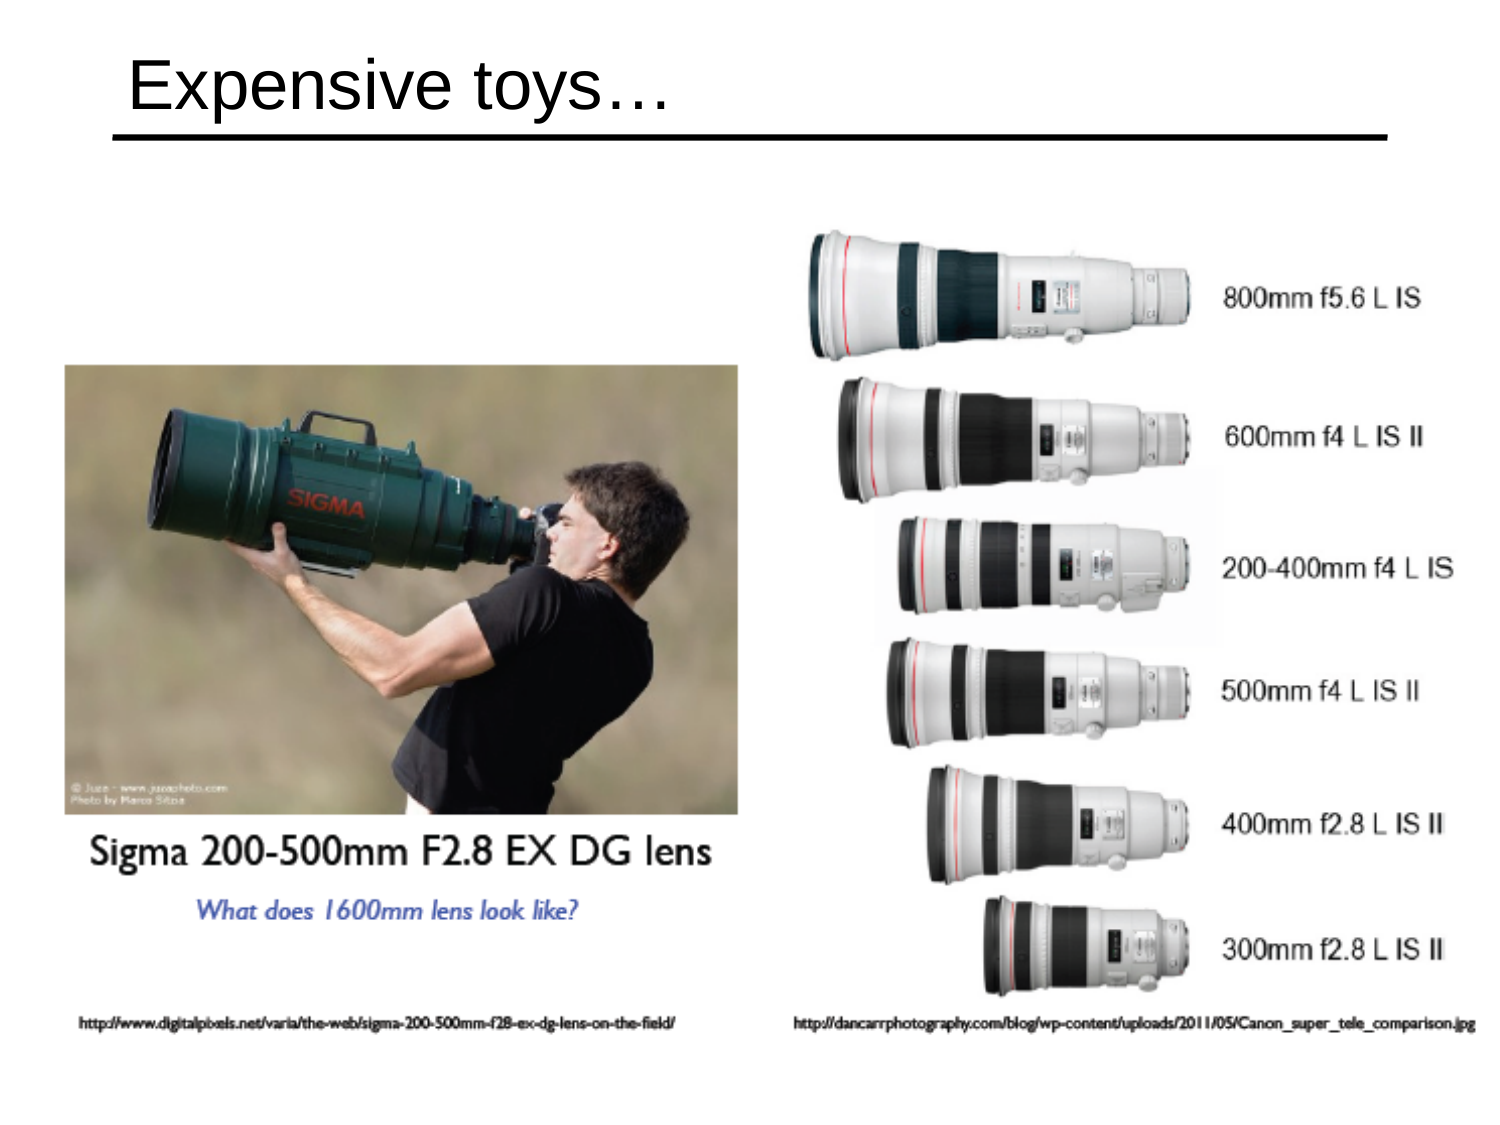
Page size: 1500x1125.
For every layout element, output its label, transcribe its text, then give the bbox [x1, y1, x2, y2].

picture [33, 211, 1500, 1042]
title Expensive toys… [112, 12, 1388, 150]
